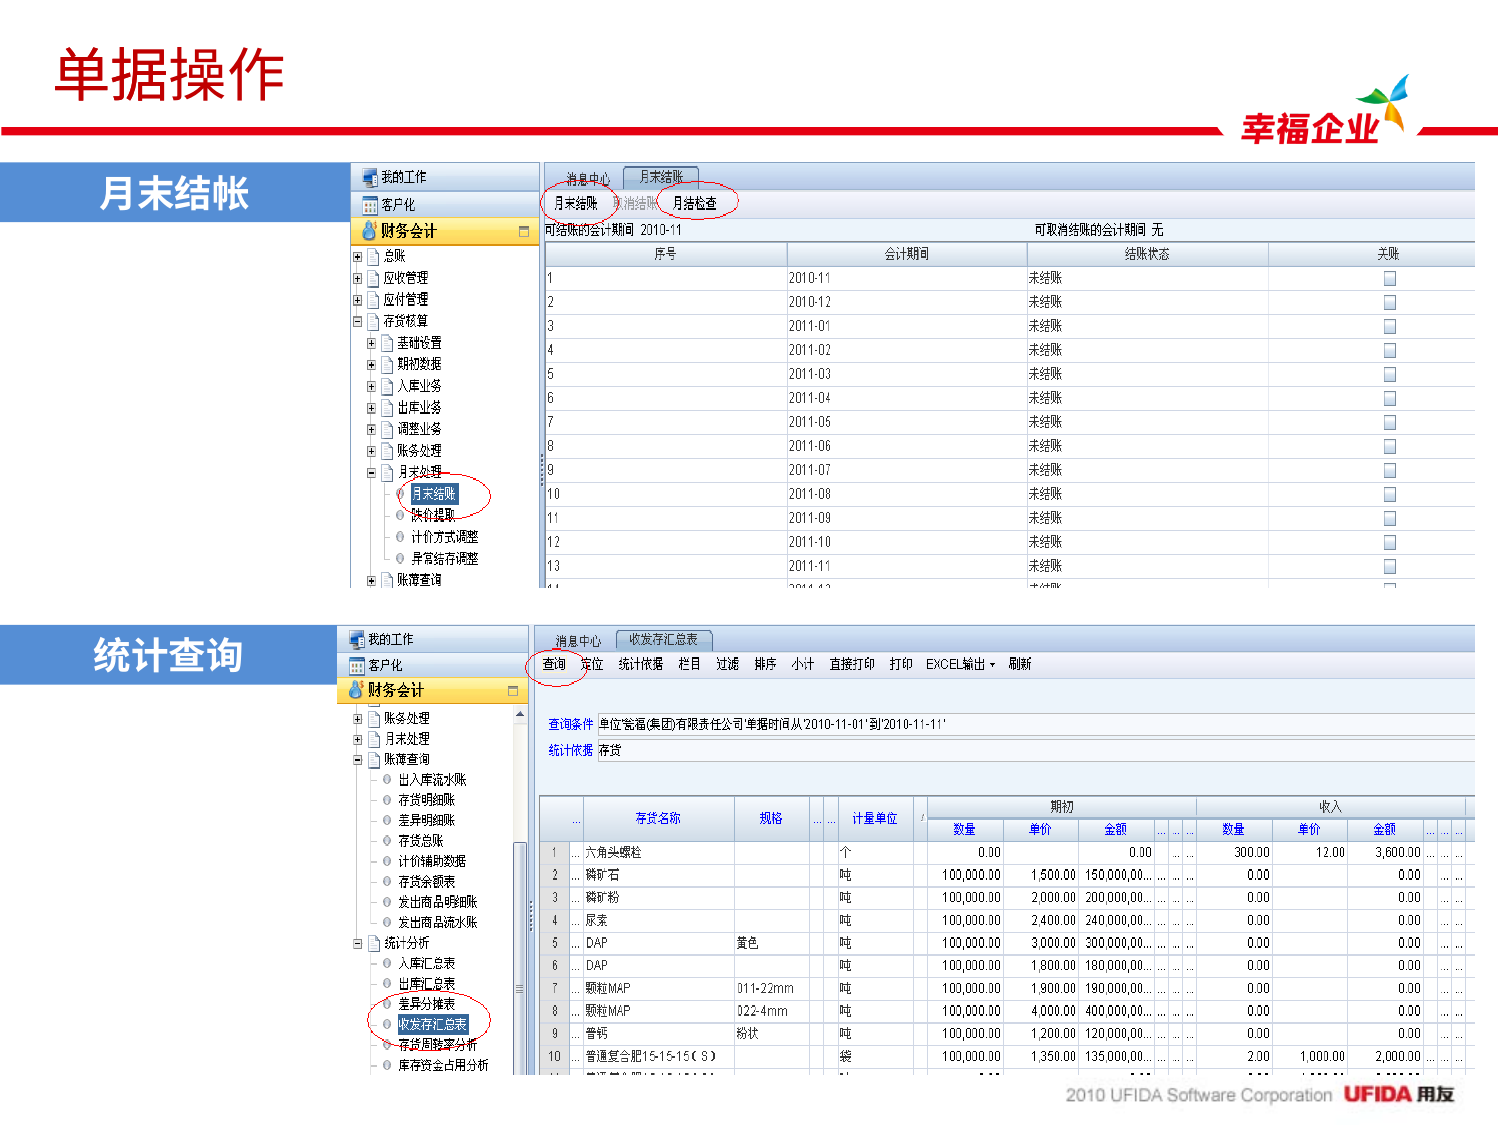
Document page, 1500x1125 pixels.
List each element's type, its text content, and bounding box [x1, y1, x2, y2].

text_box 单据 [37, 24, 1263, 122]
text_box 统计查询 [0, 624, 336, 685]
text_box 月末结帐 [0, 162, 347, 223]
picture [349, 162, 1476, 588]
picture [1228, 62, 1417, 150]
picture [337, 624, 1500, 1125]
